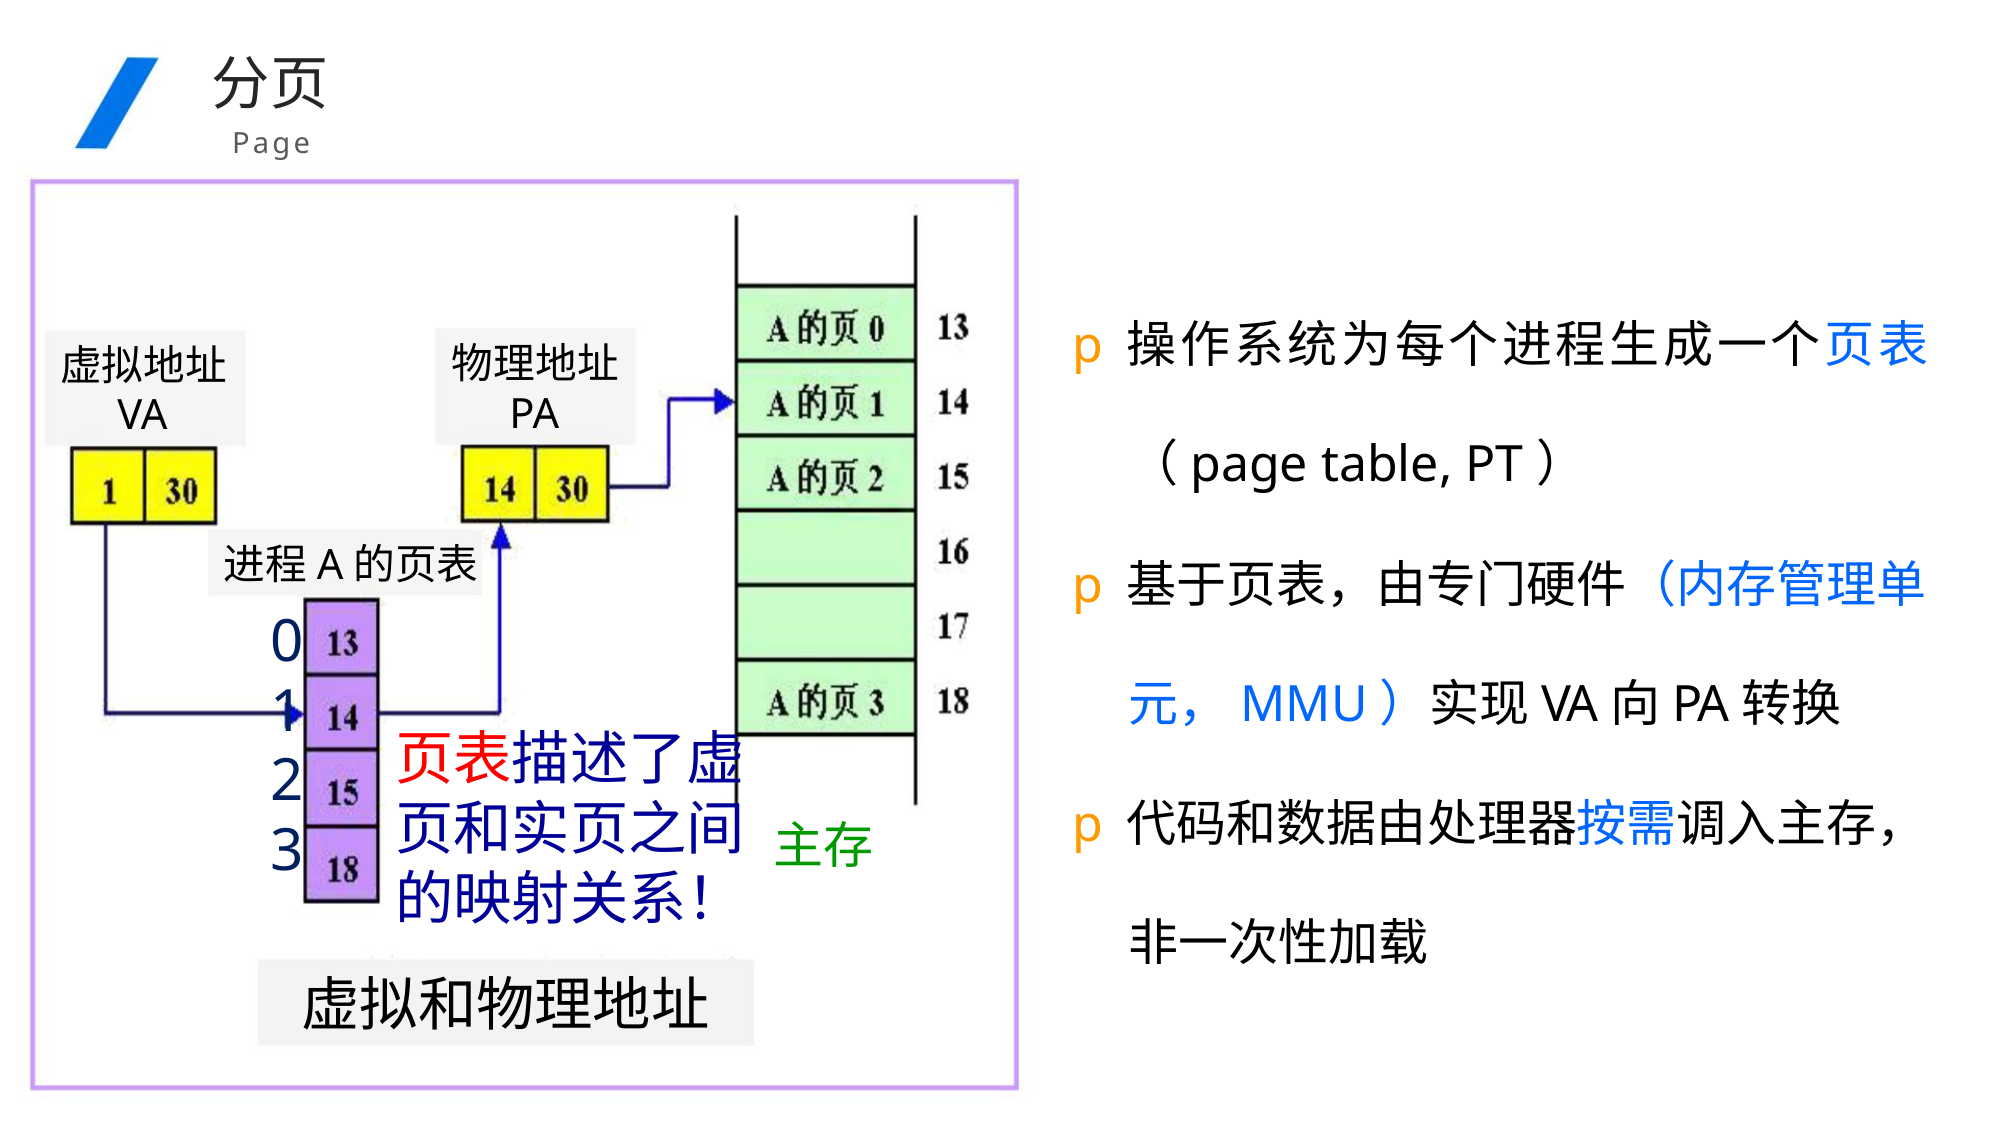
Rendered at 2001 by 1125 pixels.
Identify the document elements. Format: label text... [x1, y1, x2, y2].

text_box 物理地址 PA [451, 332, 644, 437]
text_box 0 1 2 3 [270, 614, 325, 882]
text_box p基于页表，由专门硬件（内存管理单 元，MMU）实现VA向PA转换 p代码和数据由处理器按需调入主存， 非一次性加载 [1072, 546, 1955, 971]
text_box 主存 [773, 823, 899, 874]
text_box Page [232, 130, 325, 160]
text_box 虚拟地址 VA [60, 334, 253, 439]
text_box 页表描述了虚 页和实页之间 的映射关系！ [395, 715, 771, 931]
text_box [0, 0, 2000, 1125]
text_box p操作系统为每个进程生成一个页表 （page table, PT） [1072, 306, 1955, 492]
text_box 分页 [211, 58, 354, 117]
text_box 进程A的页表 [223, 533, 484, 588]
text_box 虚拟和物理地址 [301, 961, 735, 1038]
